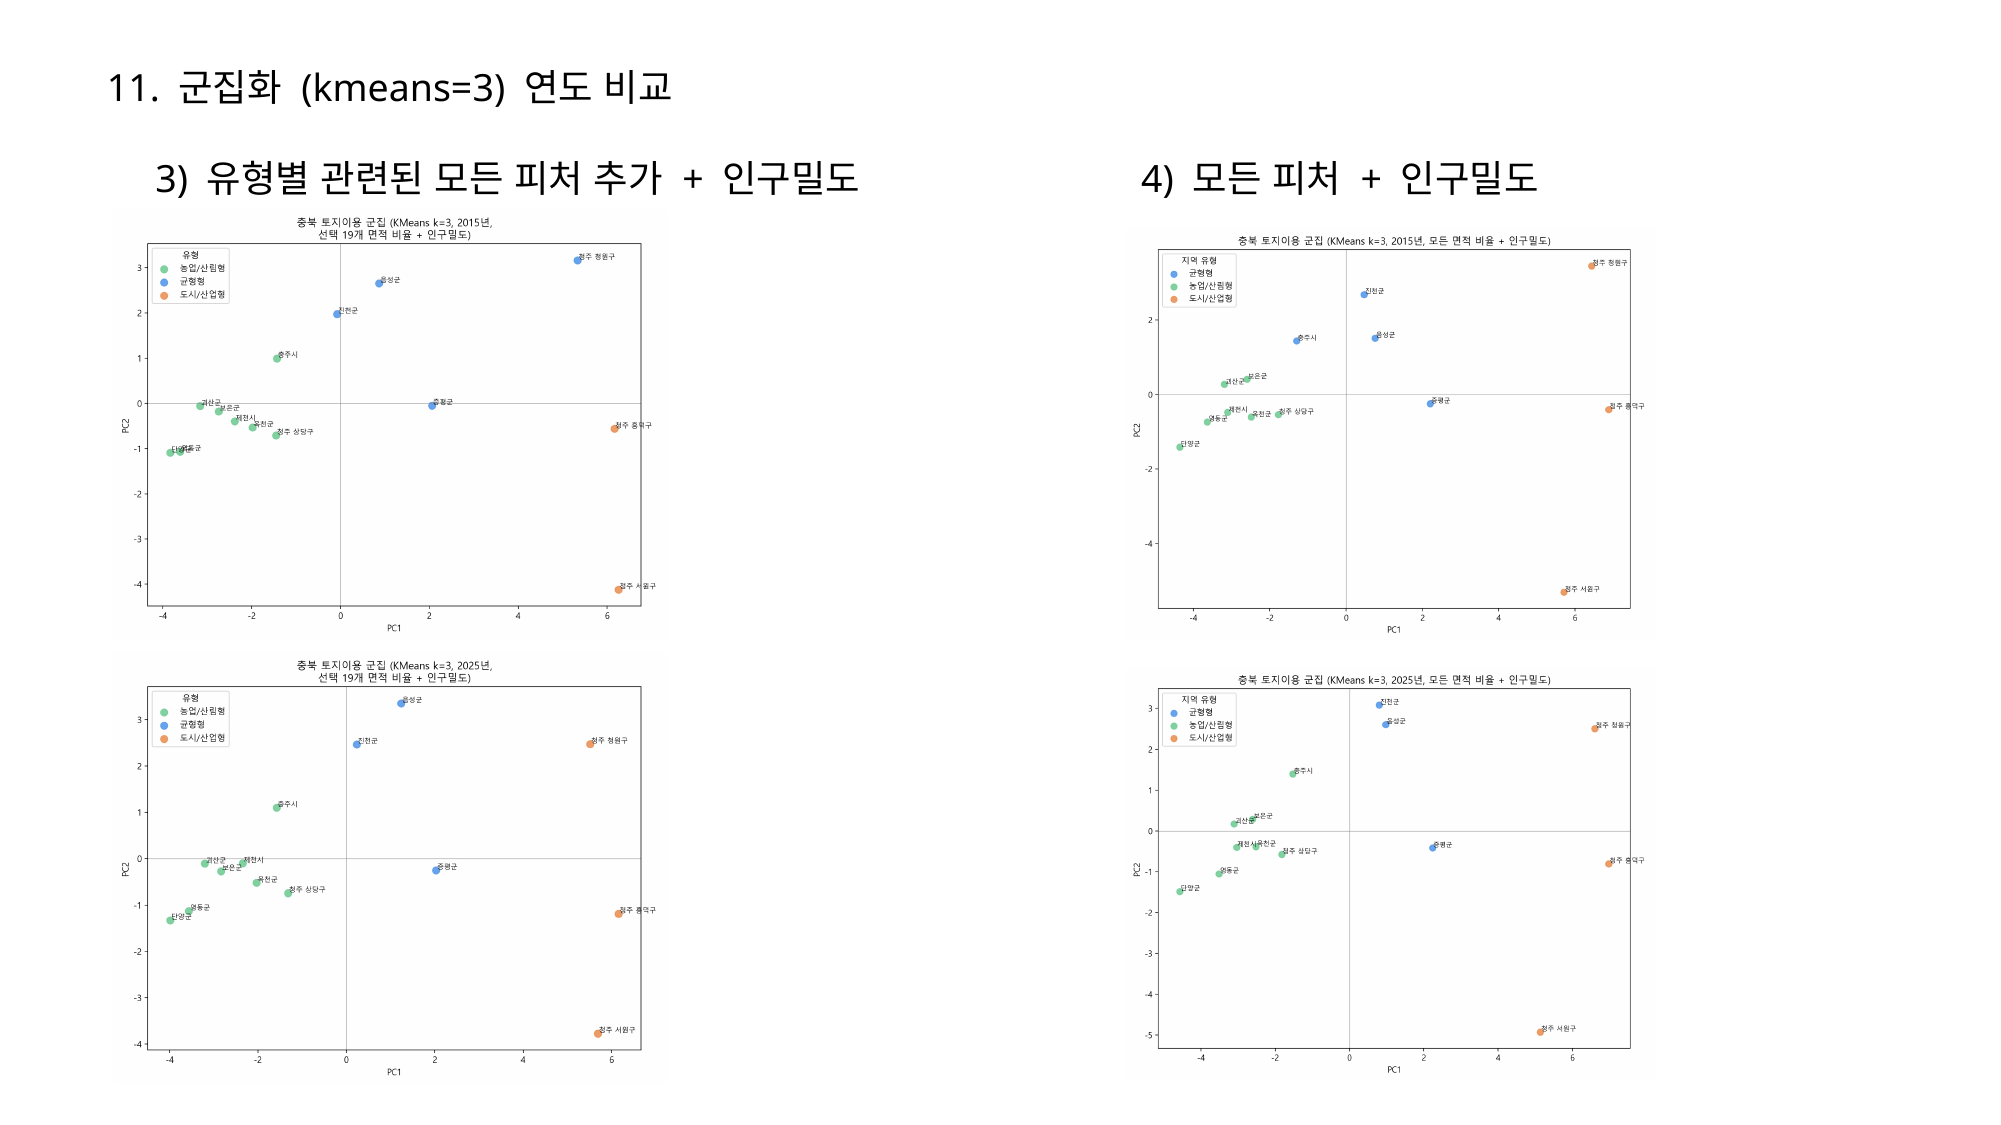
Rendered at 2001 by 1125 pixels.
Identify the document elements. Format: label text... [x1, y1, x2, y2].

text_box 11. 군집화 (kmeans=3) 연도 비교 [92, 56, 688, 117]
text_box 3) 유형별 관련된 모든 피처 추가 + 인구밀도 [140, 147, 876, 208]
picture [1124, 667, 1656, 1081]
picture [1124, 227, 1656, 642]
picture [113, 208, 668, 641]
text_box 4) 모든 피처 + 인구밀도 [1126, 147, 1554, 208]
picture [113, 652, 668, 1084]
